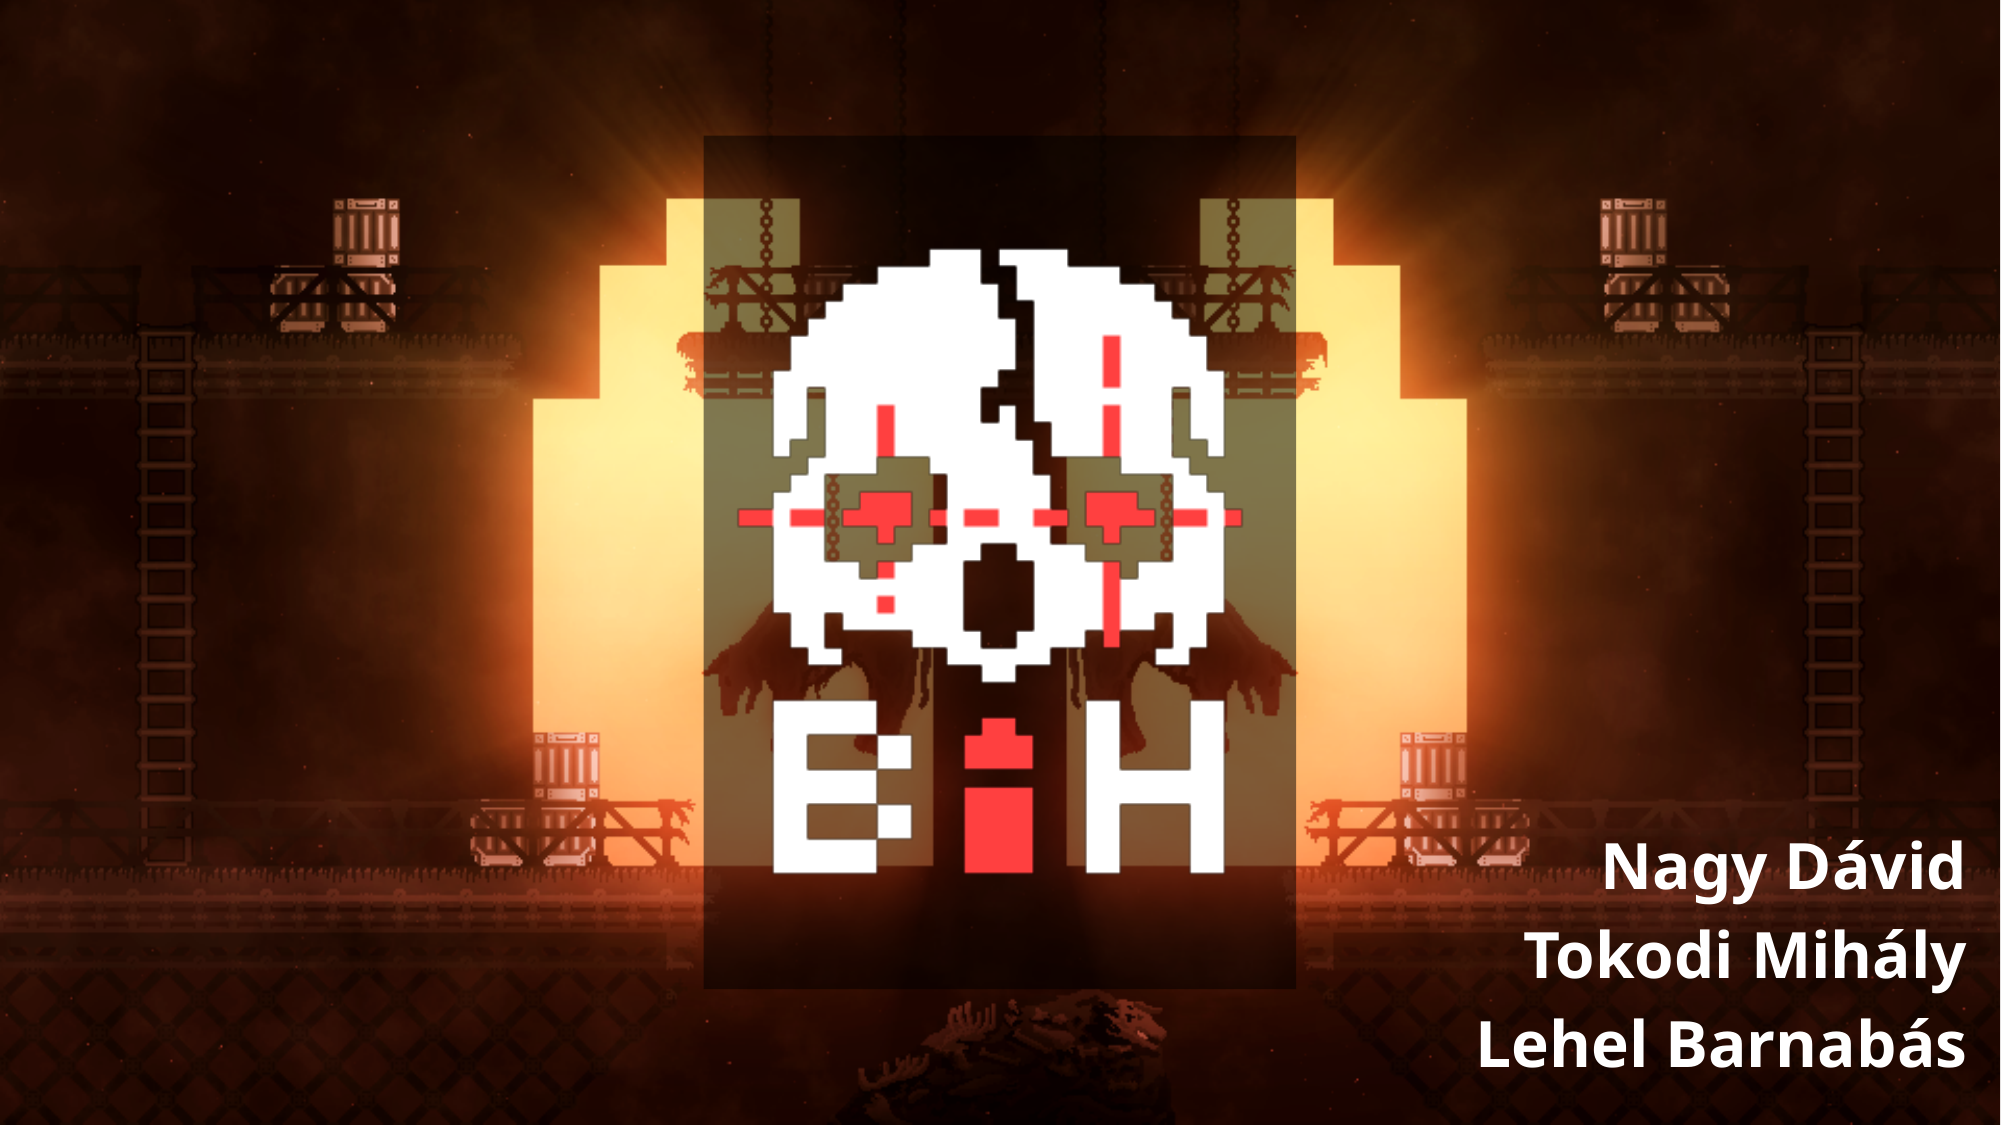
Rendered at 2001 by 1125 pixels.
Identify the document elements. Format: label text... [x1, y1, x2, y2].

picture [0, 0, 2001, 1125]
subtitle Nagy Dávid Tokodi Mihály Lehel Barnabás [1328, 826, 1983, 1091]
text_box [703, 135, 1297, 990]
